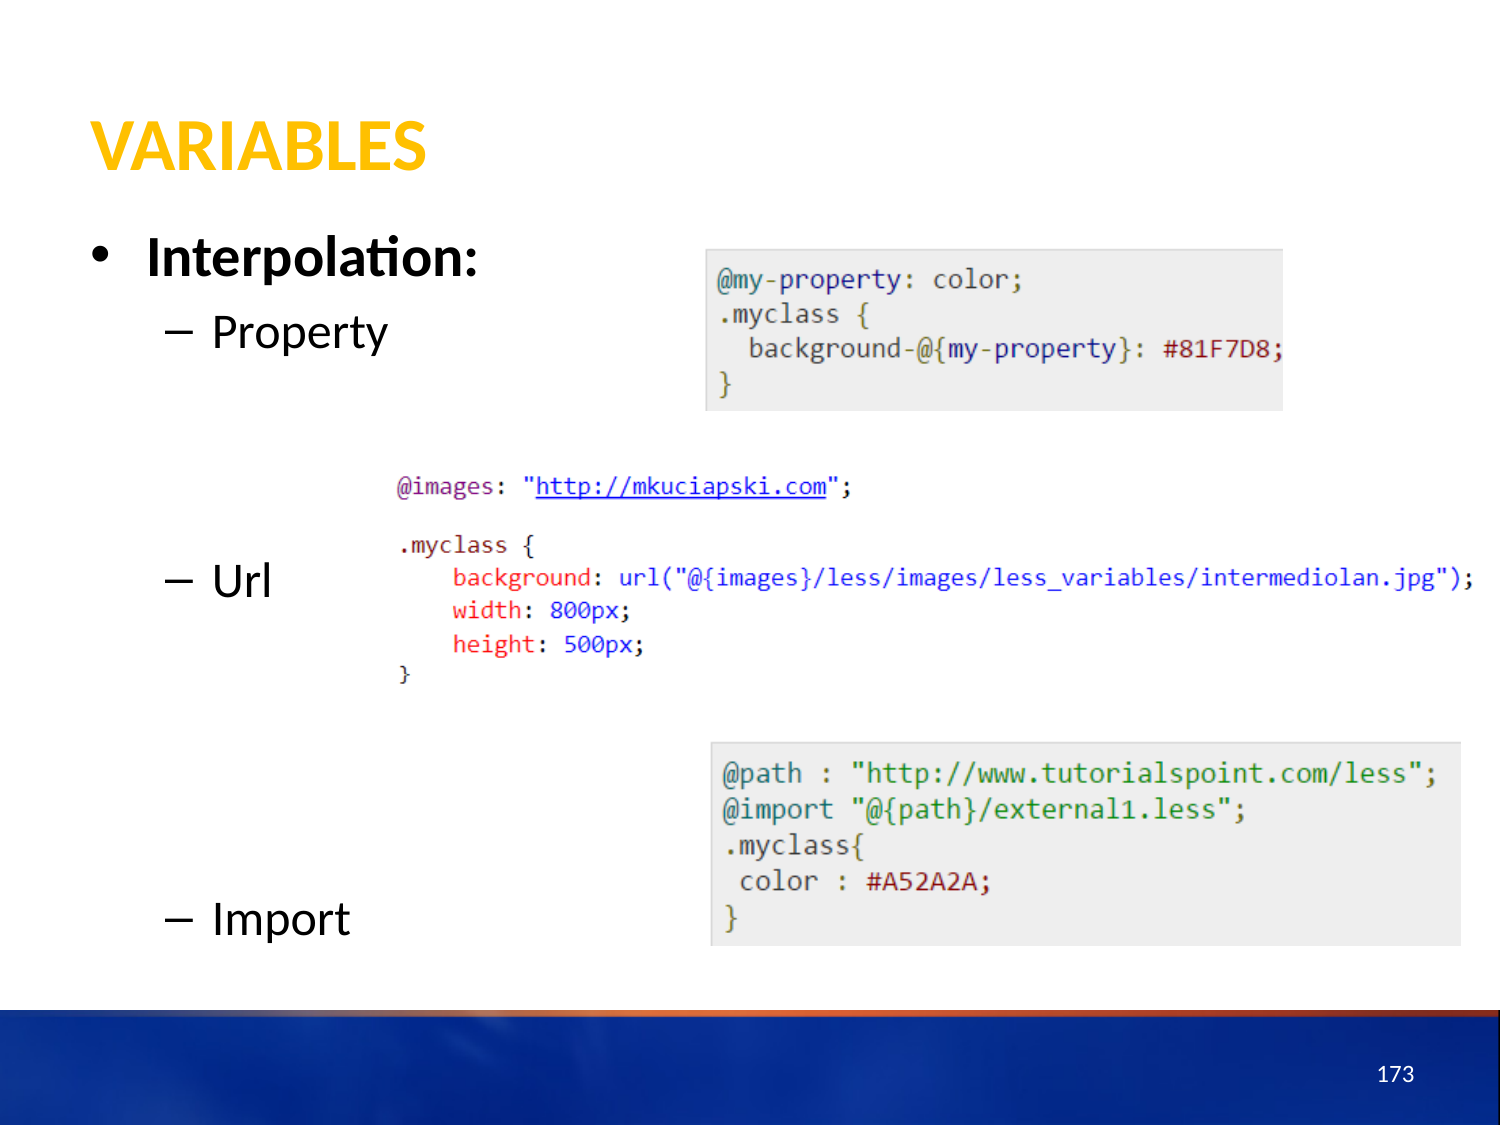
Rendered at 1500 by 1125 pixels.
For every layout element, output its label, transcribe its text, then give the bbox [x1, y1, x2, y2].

picture [395, 467, 1485, 692]
list Interpolation: Property Url Import [75, 210, 1425, 1005]
picture [698, 243, 1284, 411]
slide_number 173 [1215, 1042, 1430, 1103]
picture [703, 739, 1461, 946]
picture [0, 1010, 1500, 1125]
title Variables [75, 93, 1425, 188]
